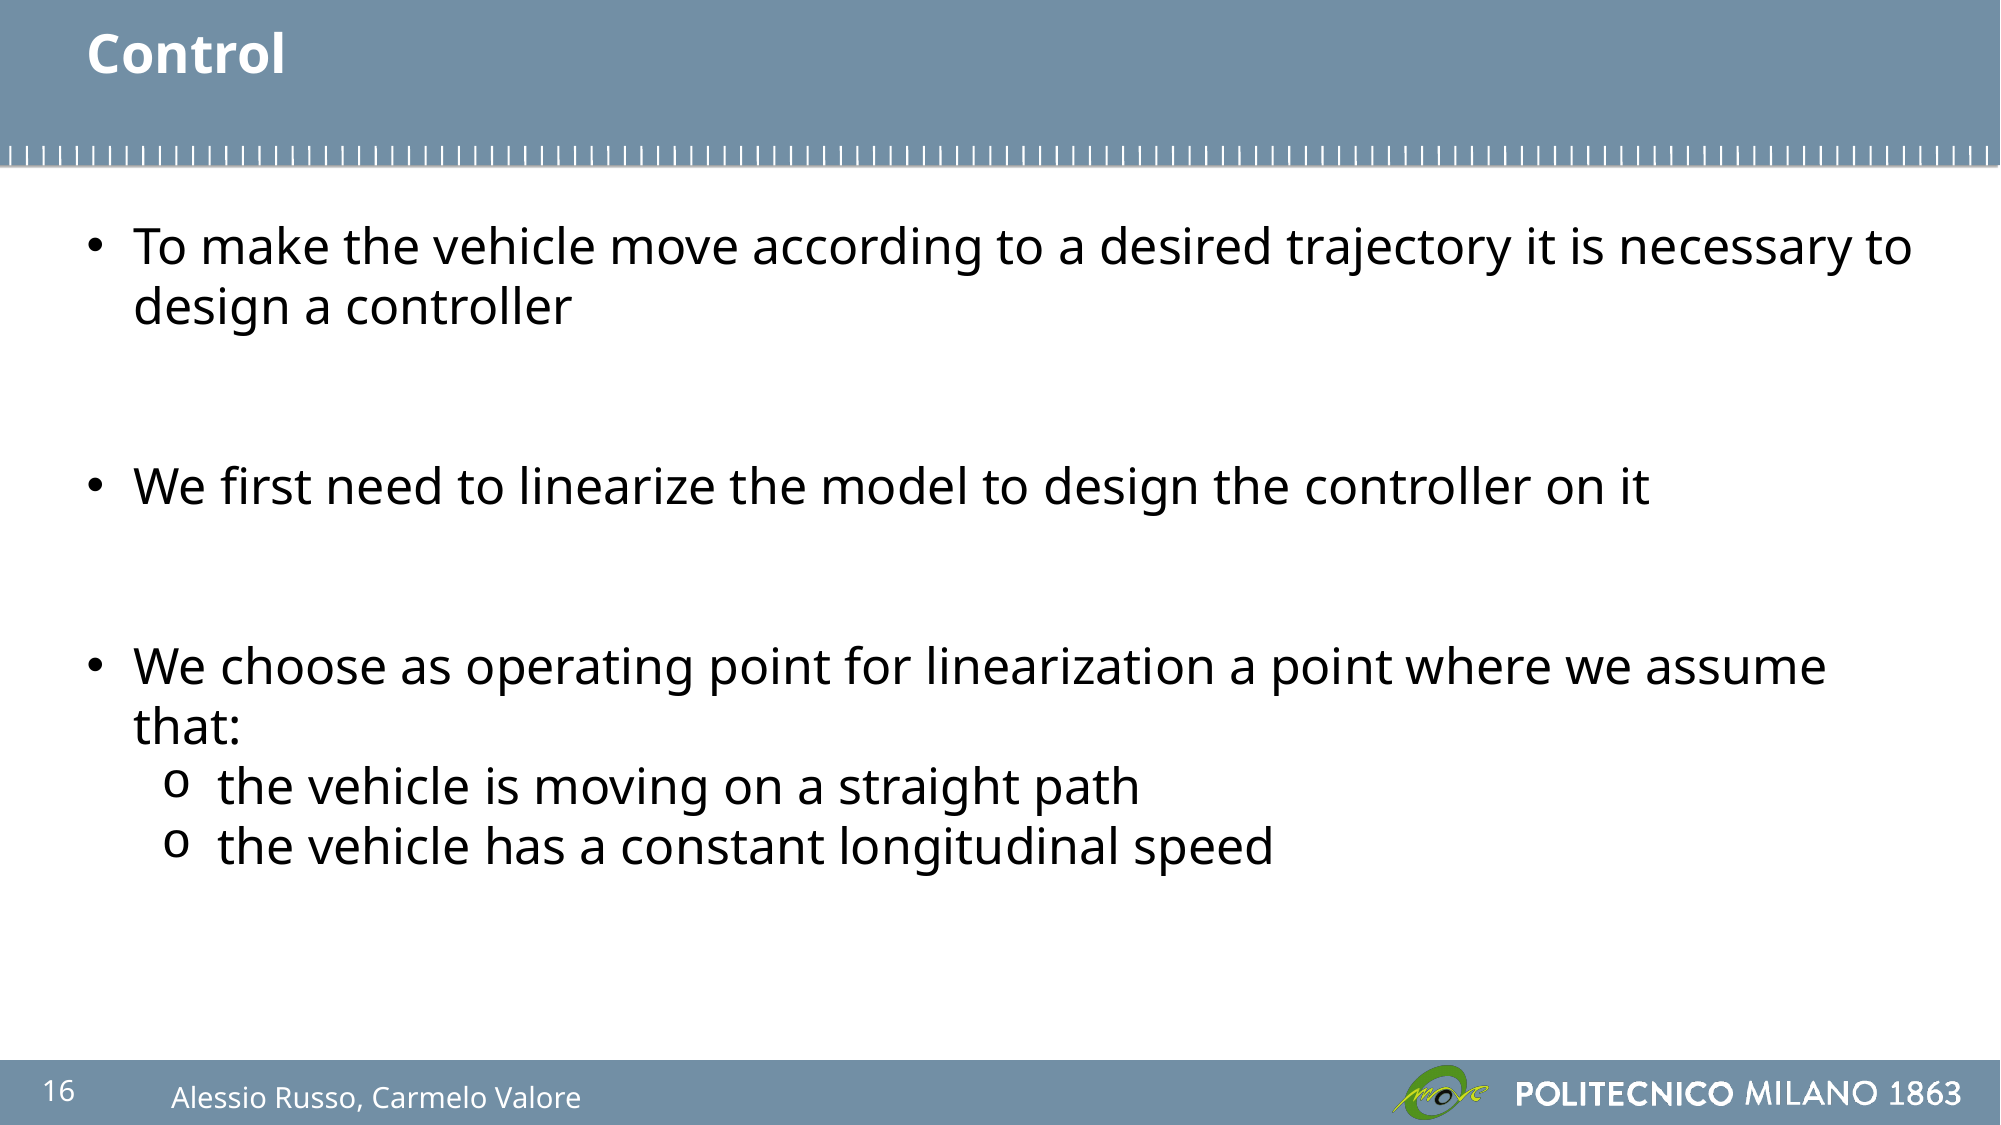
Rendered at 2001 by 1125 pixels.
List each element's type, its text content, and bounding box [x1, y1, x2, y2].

picture [1392, 1065, 1489, 1120]
text_box Control [71, 13, 1915, 91]
text_box To make the vehicle move according to a desired trajectory it is necessary to design a controller We first need to linearize the model to design the controller on it We choose as operating point for linearization a point where we assume that: the vehicle is moving on a straight path the vehicle has a constant longitudinal speed [71, 207, 1958, 882]
picture [1510, 1068, 1967, 1117]
text_box Alessio Russo, Carmelo Valore [156, 1067, 1007, 1125]
text_box 16 [7, 1062, 110, 1123]
